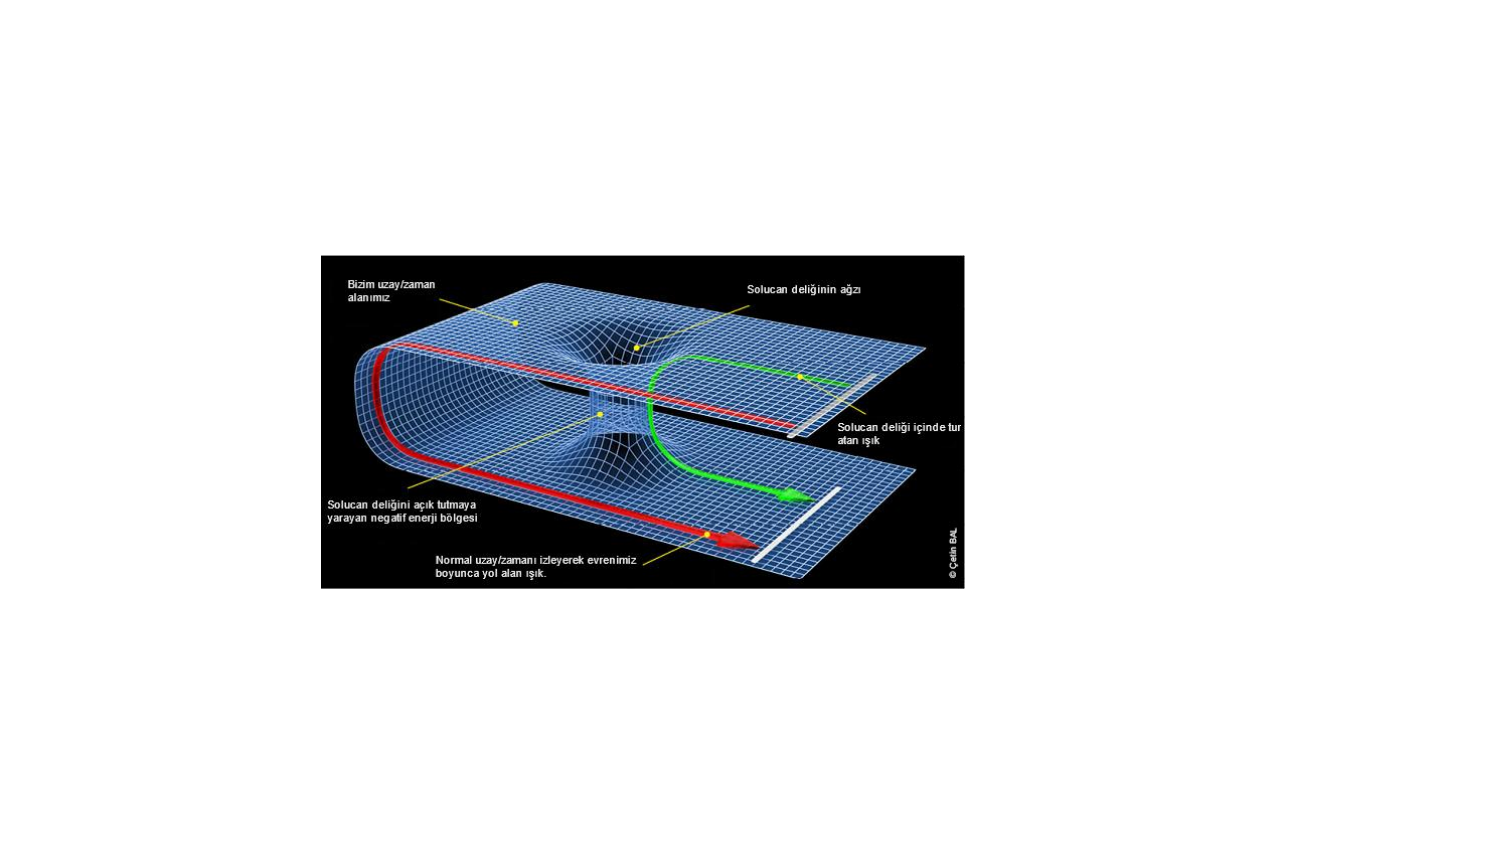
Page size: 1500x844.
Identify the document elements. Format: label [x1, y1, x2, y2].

picture [321, 254, 965, 589]
